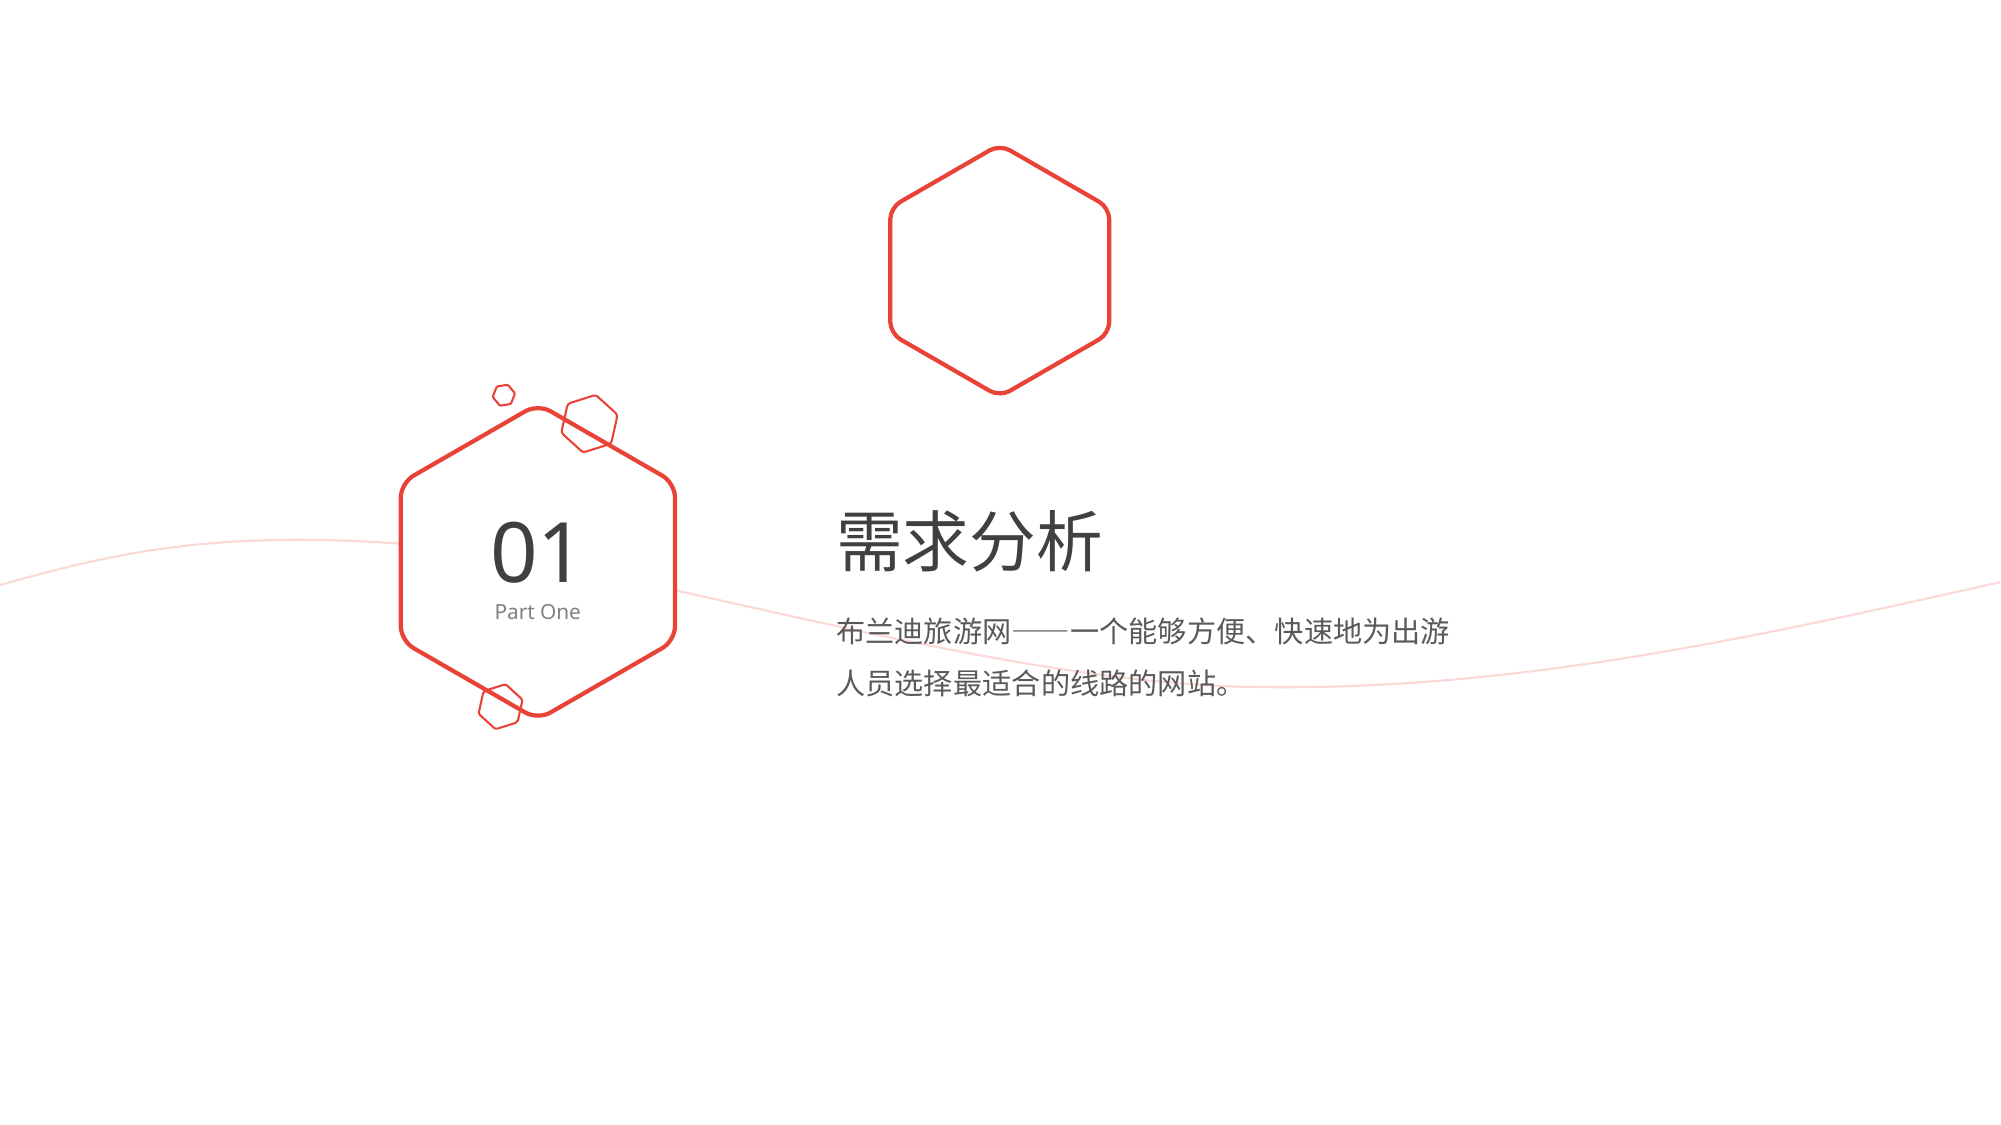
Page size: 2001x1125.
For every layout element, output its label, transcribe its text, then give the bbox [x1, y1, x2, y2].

text_box [0, 538, 400, 587]
text_box 布兰迪旅游网——一个能够方便、快速地为出游人员选择最适合的线路的网站。 [821, 588, 1478, 708]
text_box [493, 384, 515, 406]
text_box [479, 684, 523, 729]
text_box [400, 408, 676, 716]
text_box 01 Part One [468, 491, 607, 631]
text_box [890, 147, 1110, 394]
text_box [676, 581, 2000, 679]
text_box 需求分析 [821, 492, 1232, 587]
text_box [561, 395, 618, 452]
